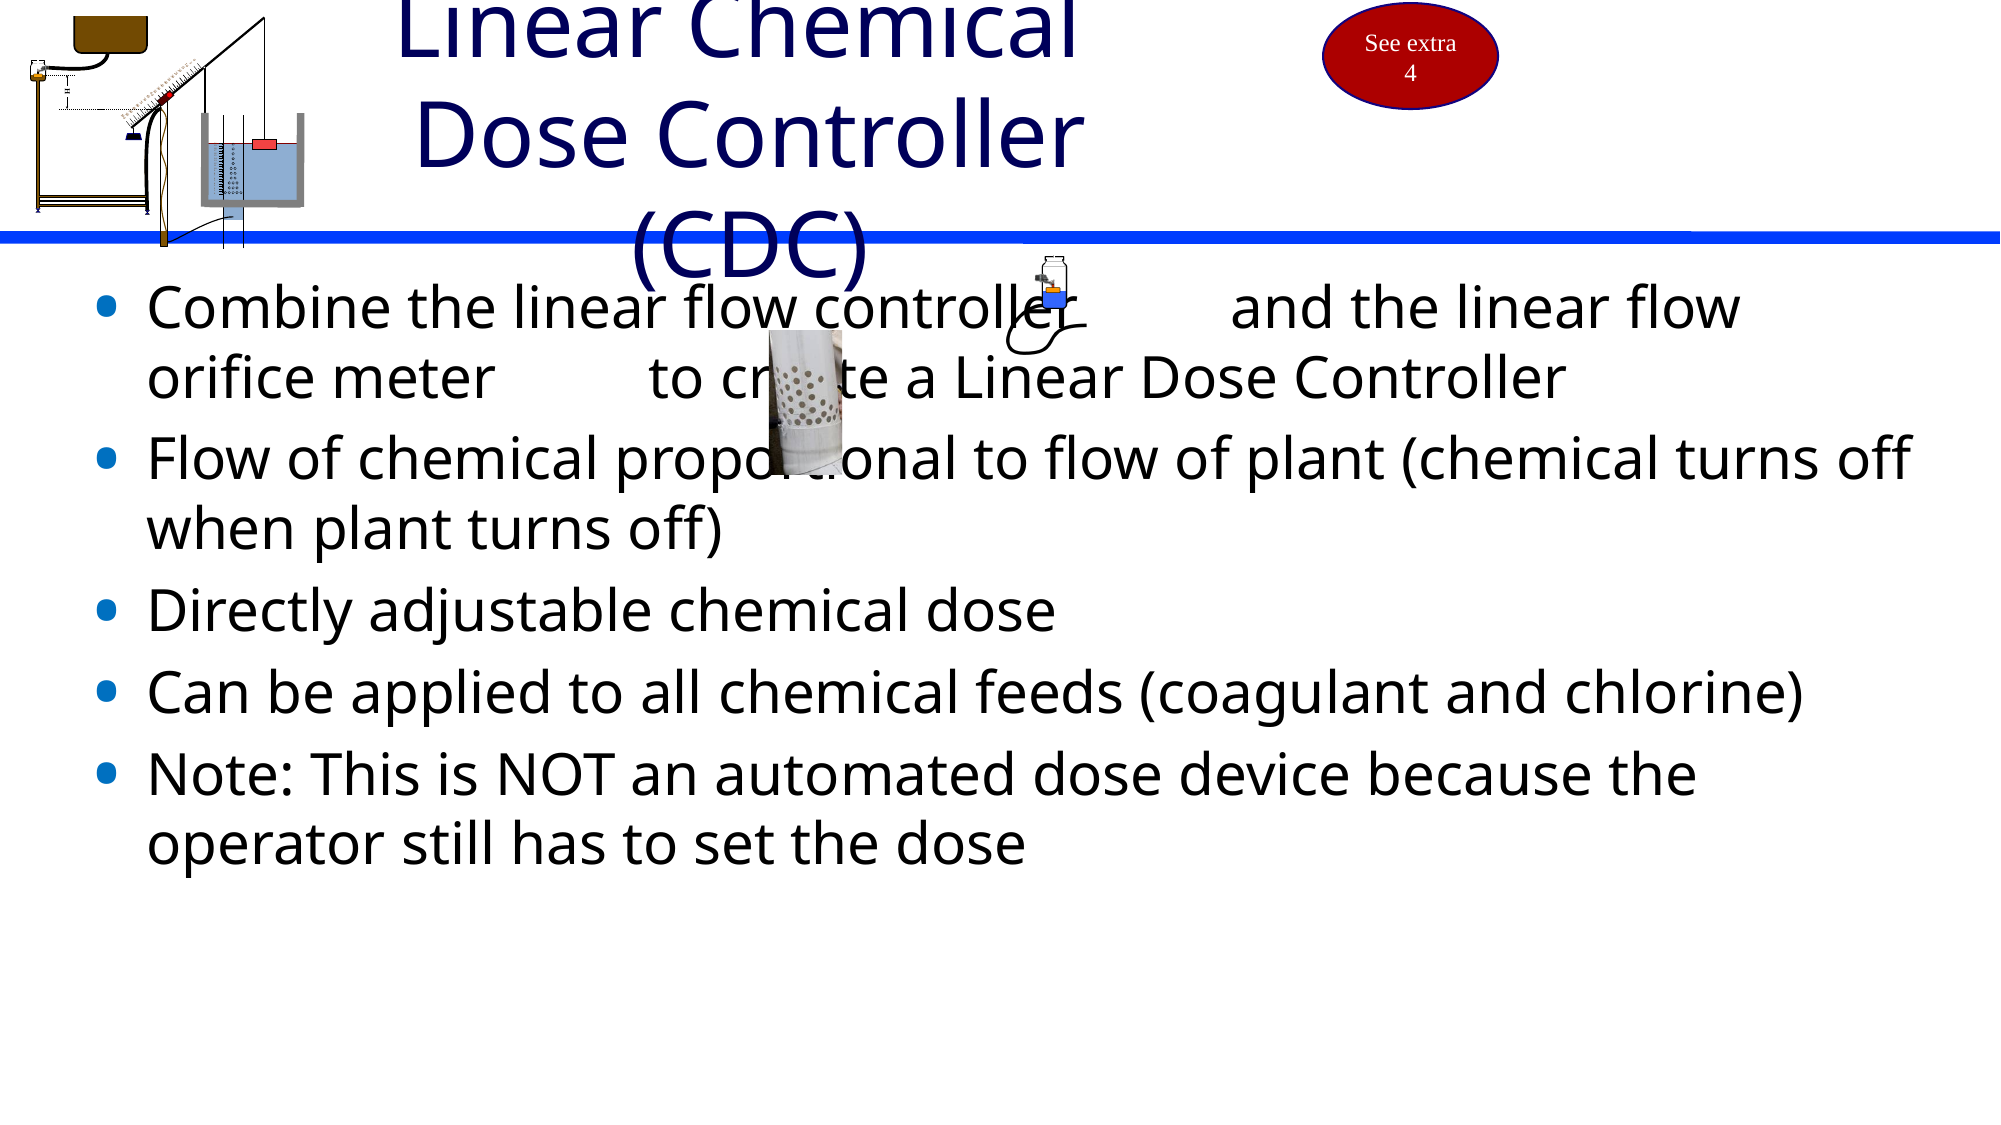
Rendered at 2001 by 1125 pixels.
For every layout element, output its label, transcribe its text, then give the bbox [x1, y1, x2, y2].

picture [1006, 254, 1088, 355]
picture [29, 2, 305, 249]
title Linear Chemical Dose Controller (CDC) [309, 37, 1196, 225]
list Combine the linear flow controller and the linear flow orifice meter to create a Linear Dose Controller Flow of chemical proportional to flow of plant (chemical turns off when plant turns off) Directly adjustable chemical dose Can be applied to all chemical feeds (coagulant and chlorine) Note: This is NOT an automated dose device because the operator still has to set the dose [74, 262, 1930, 1006]
text_box See extra 4 [1323, 3, 1499, 110]
picture [768, 330, 843, 475]
